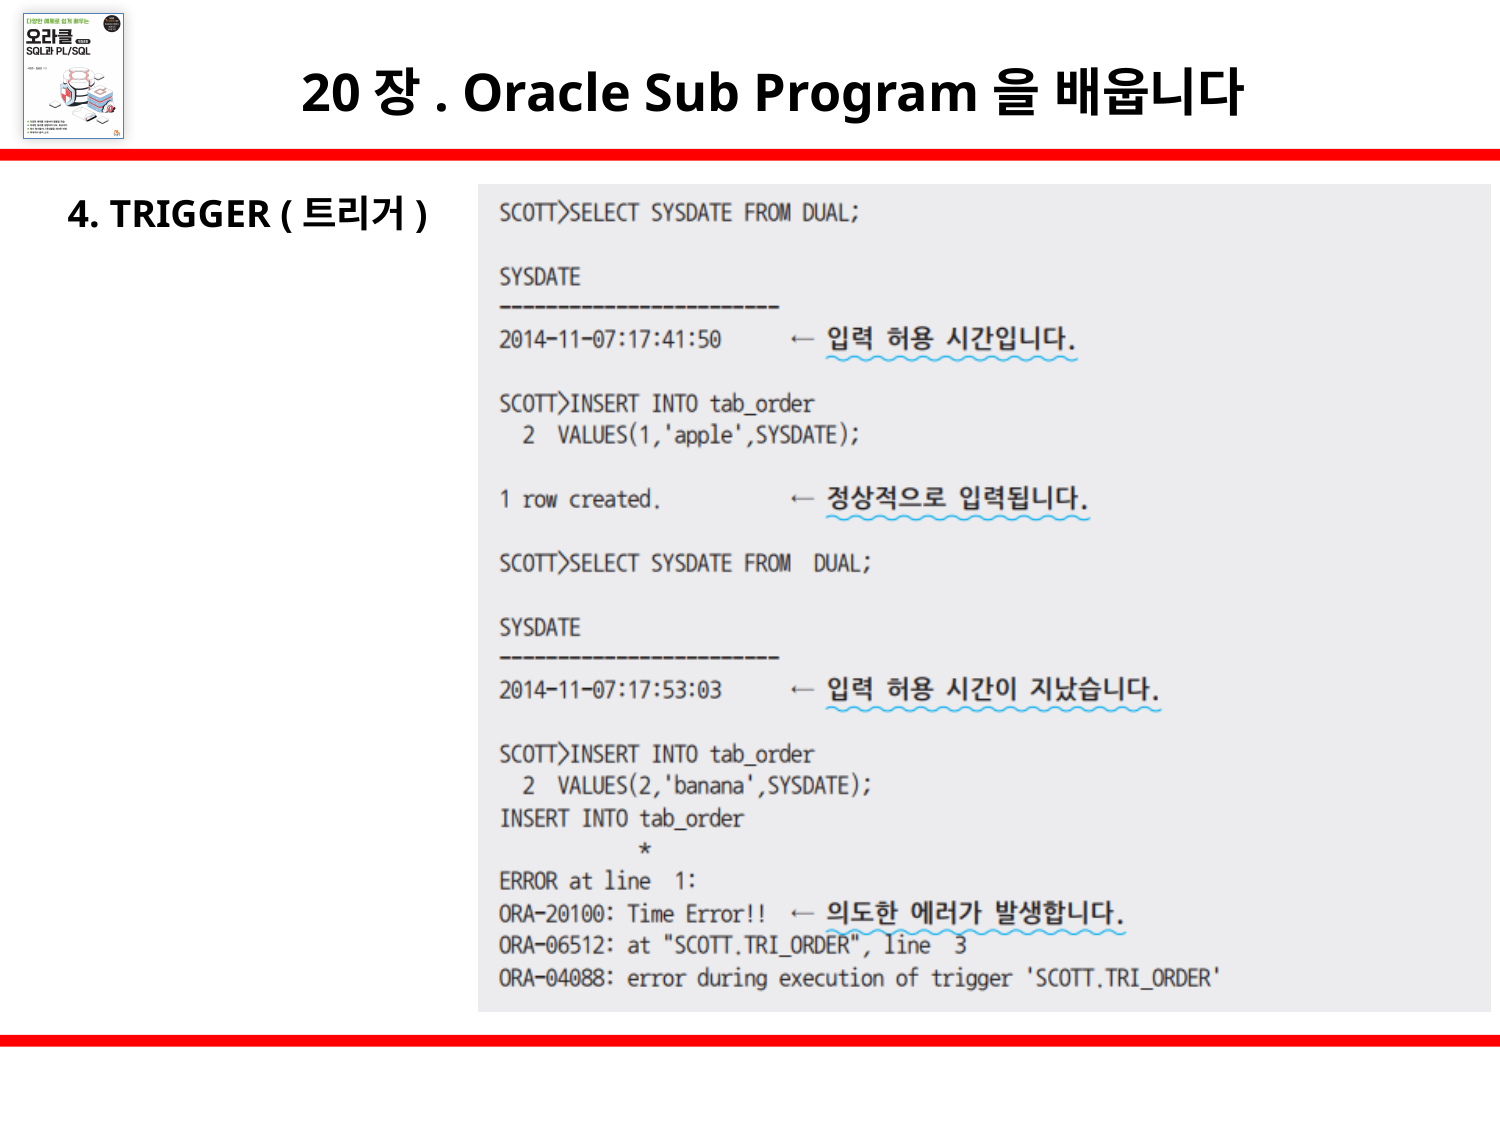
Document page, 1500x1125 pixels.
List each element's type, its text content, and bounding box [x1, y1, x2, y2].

text_box 4. TRIGGER (트리거) [51, 169, 1236, 256]
picture [23, 13, 125, 140]
picture [478, 184, 1491, 1012]
text_box [0, 147, 1500, 163]
text_box 20장. Oracle Sub Program을 배웁니다 [204, 0, 1343, 151]
text_box [0, 1033, 1500, 1049]
